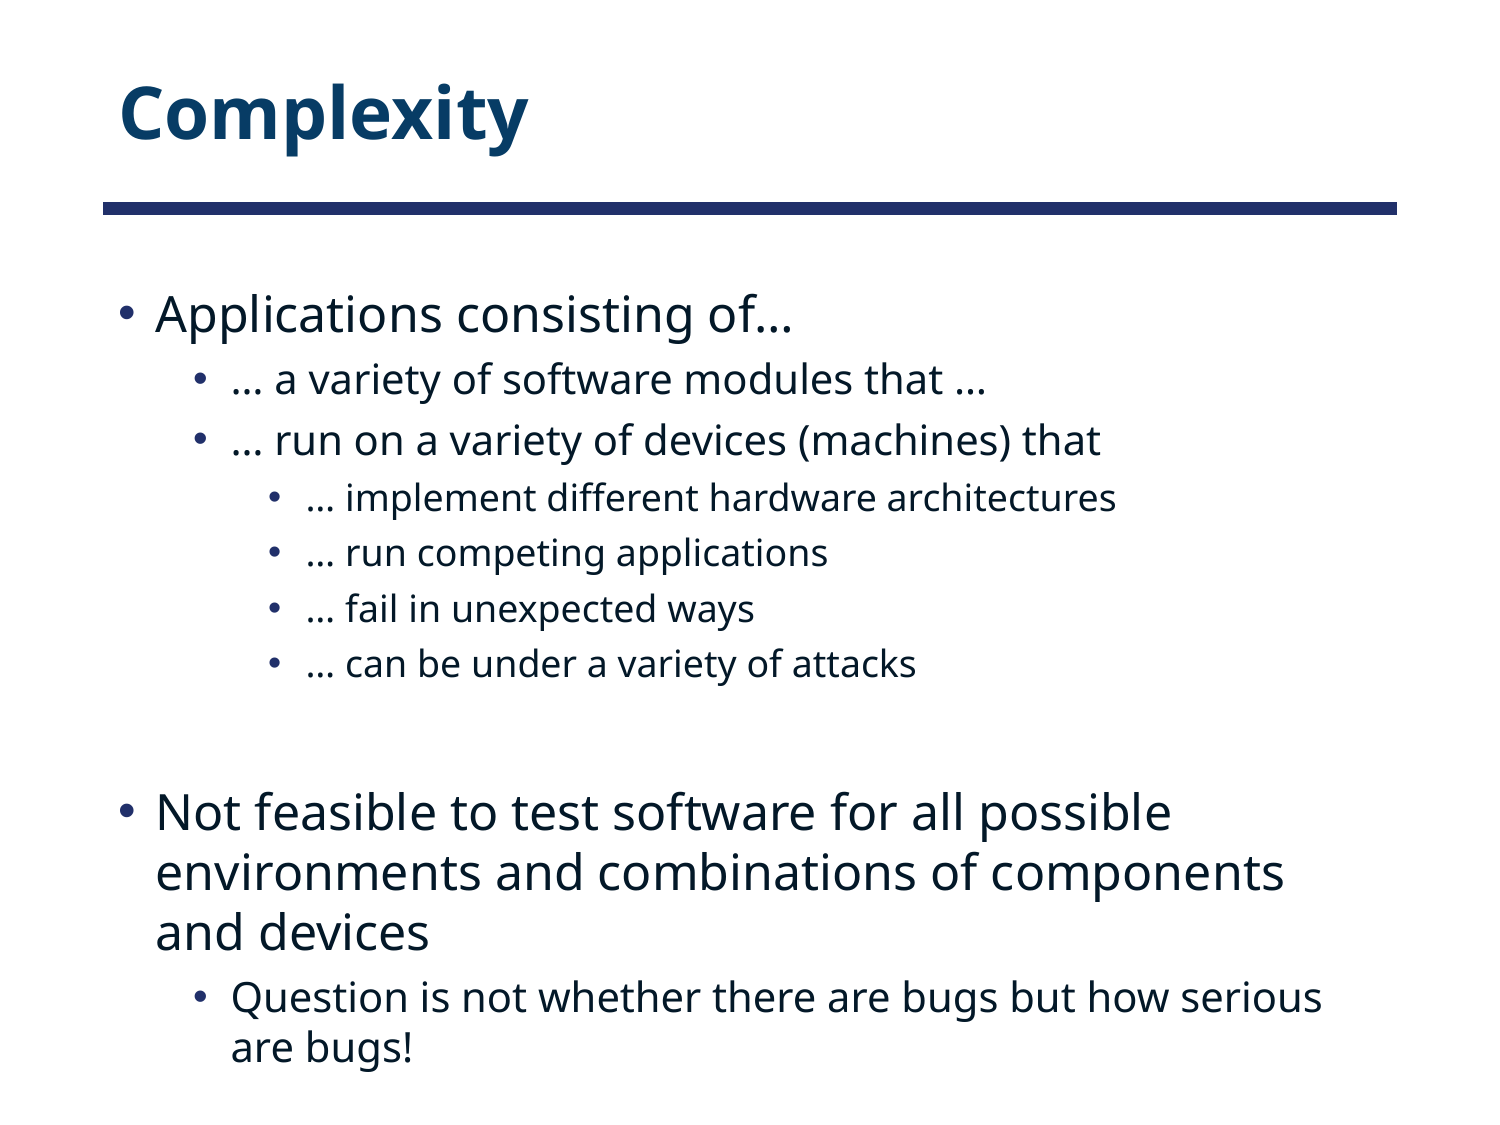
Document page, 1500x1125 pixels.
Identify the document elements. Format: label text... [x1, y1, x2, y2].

title Complexity [103, 34, 1397, 197]
list Applications consisting of… … a variety of software modules that … … run on a variety of devices (machines) that … implement different hardware architectures … run competing applications … fail in unexpected ways … can be under a variety of attacks Not feasible to test software for all possible environments and combinations of components and devices Question is not whether there are bugs but how serious are bugs! [103, 275, 1397, 1091]
